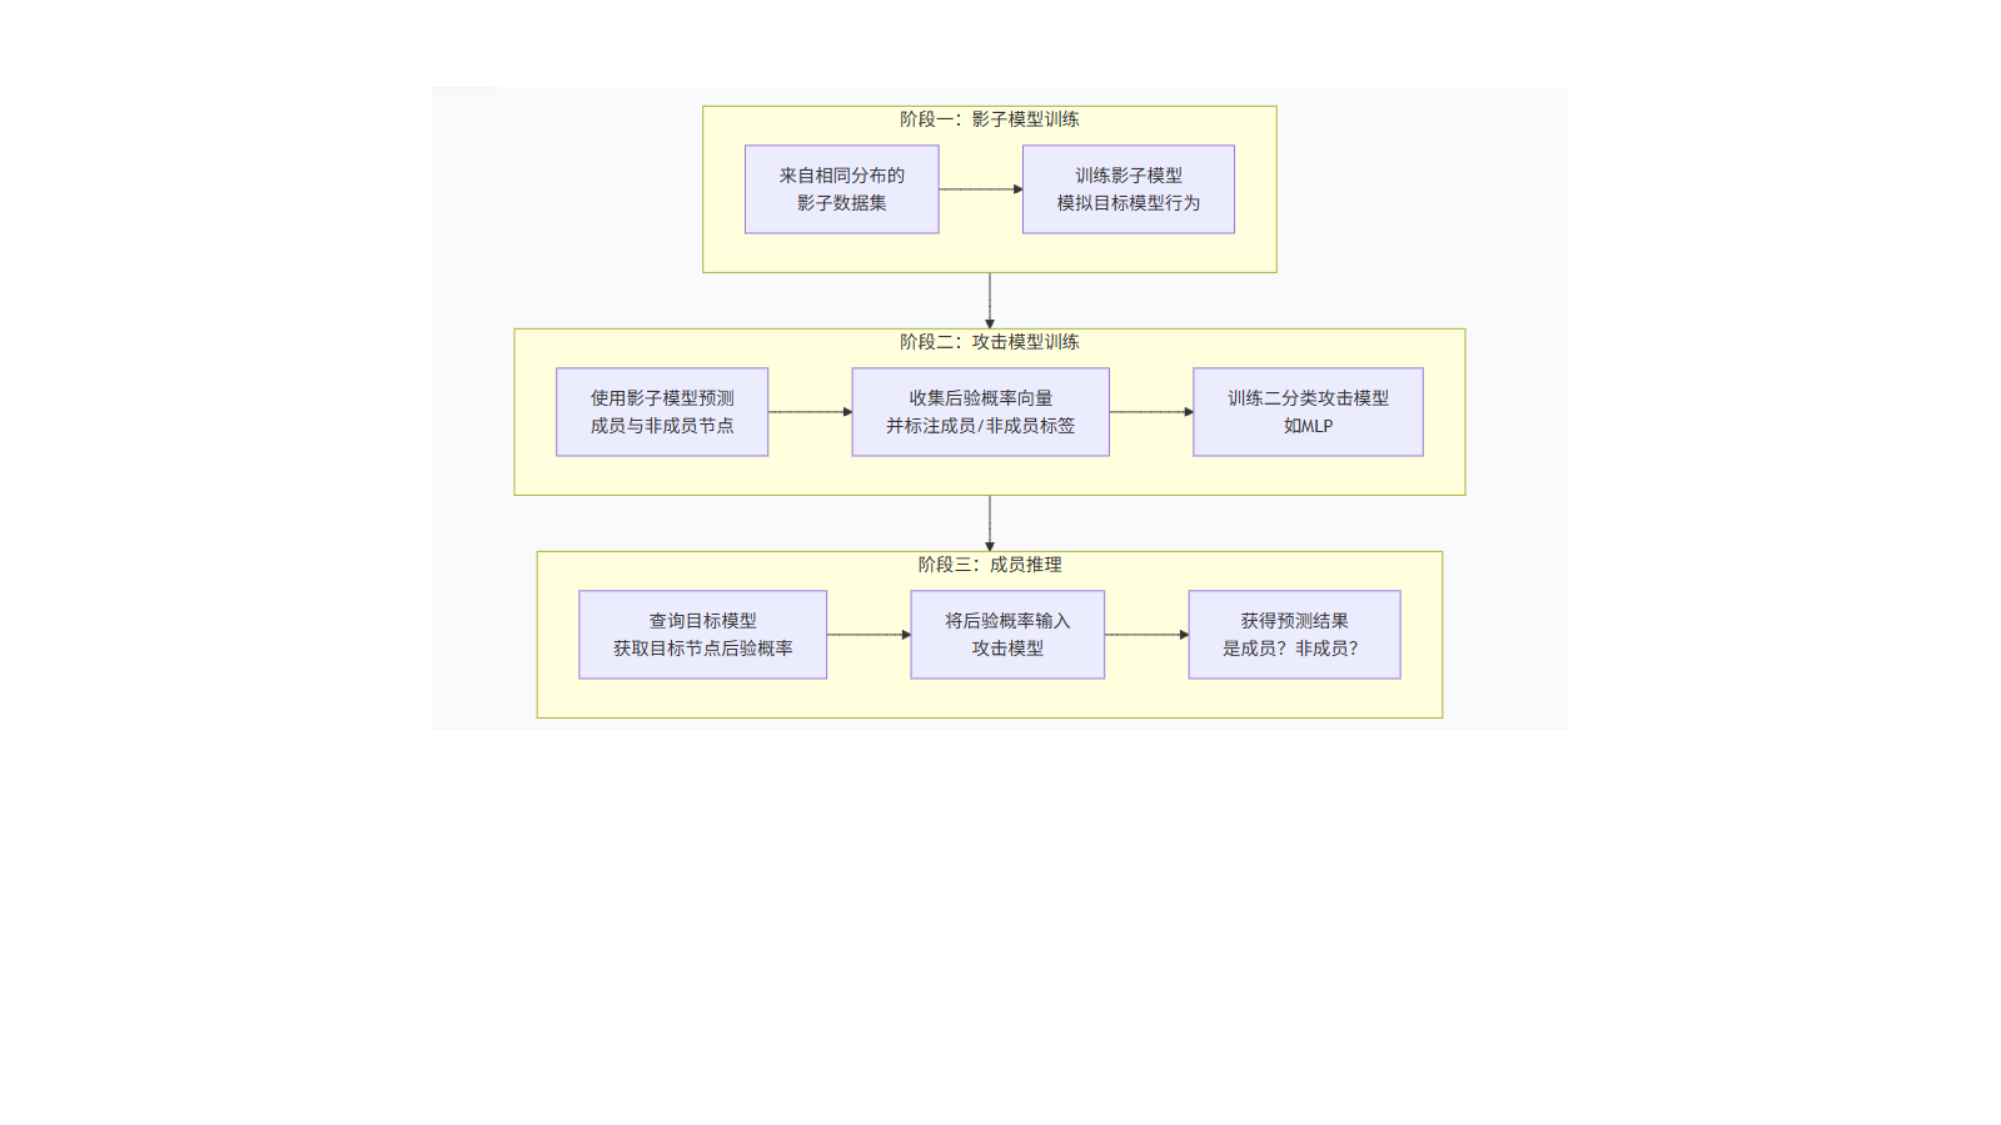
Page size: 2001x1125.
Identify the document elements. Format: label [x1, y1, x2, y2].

picture [431, 86, 1569, 731]
